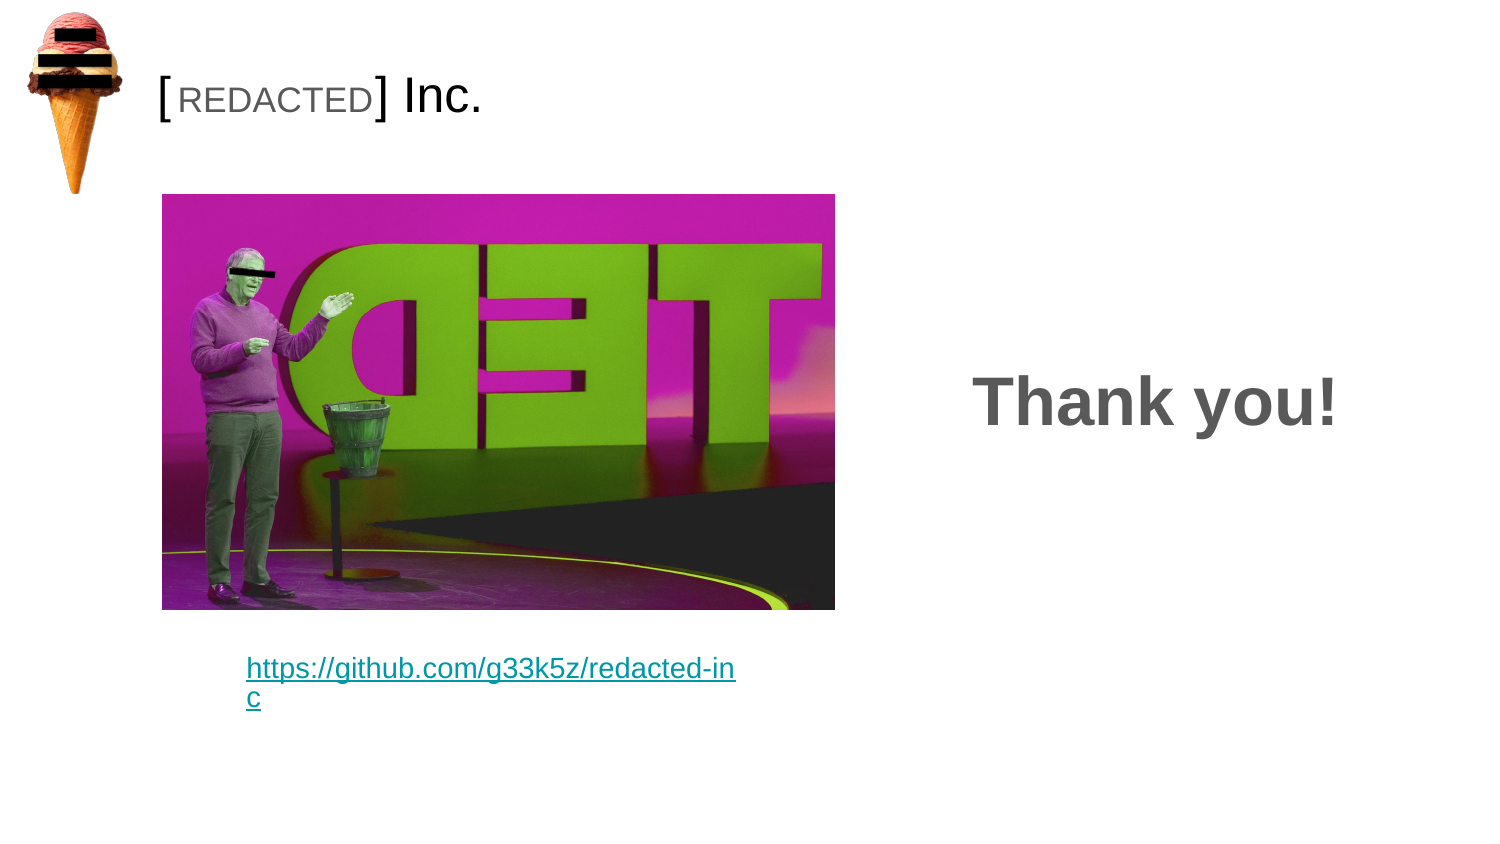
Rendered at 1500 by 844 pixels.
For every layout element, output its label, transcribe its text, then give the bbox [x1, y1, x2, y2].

picture [22, 8, 128, 196]
text_box https://github.com/g33k5z/redacted-inc [231, 634, 766, 700]
picture [162, 194, 835, 610]
title [ ] Inc. [132, 16, 514, 138]
text_box Thank you! [957, 341, 1388, 463]
text_box REDACTED [162, 61, 415, 127]
